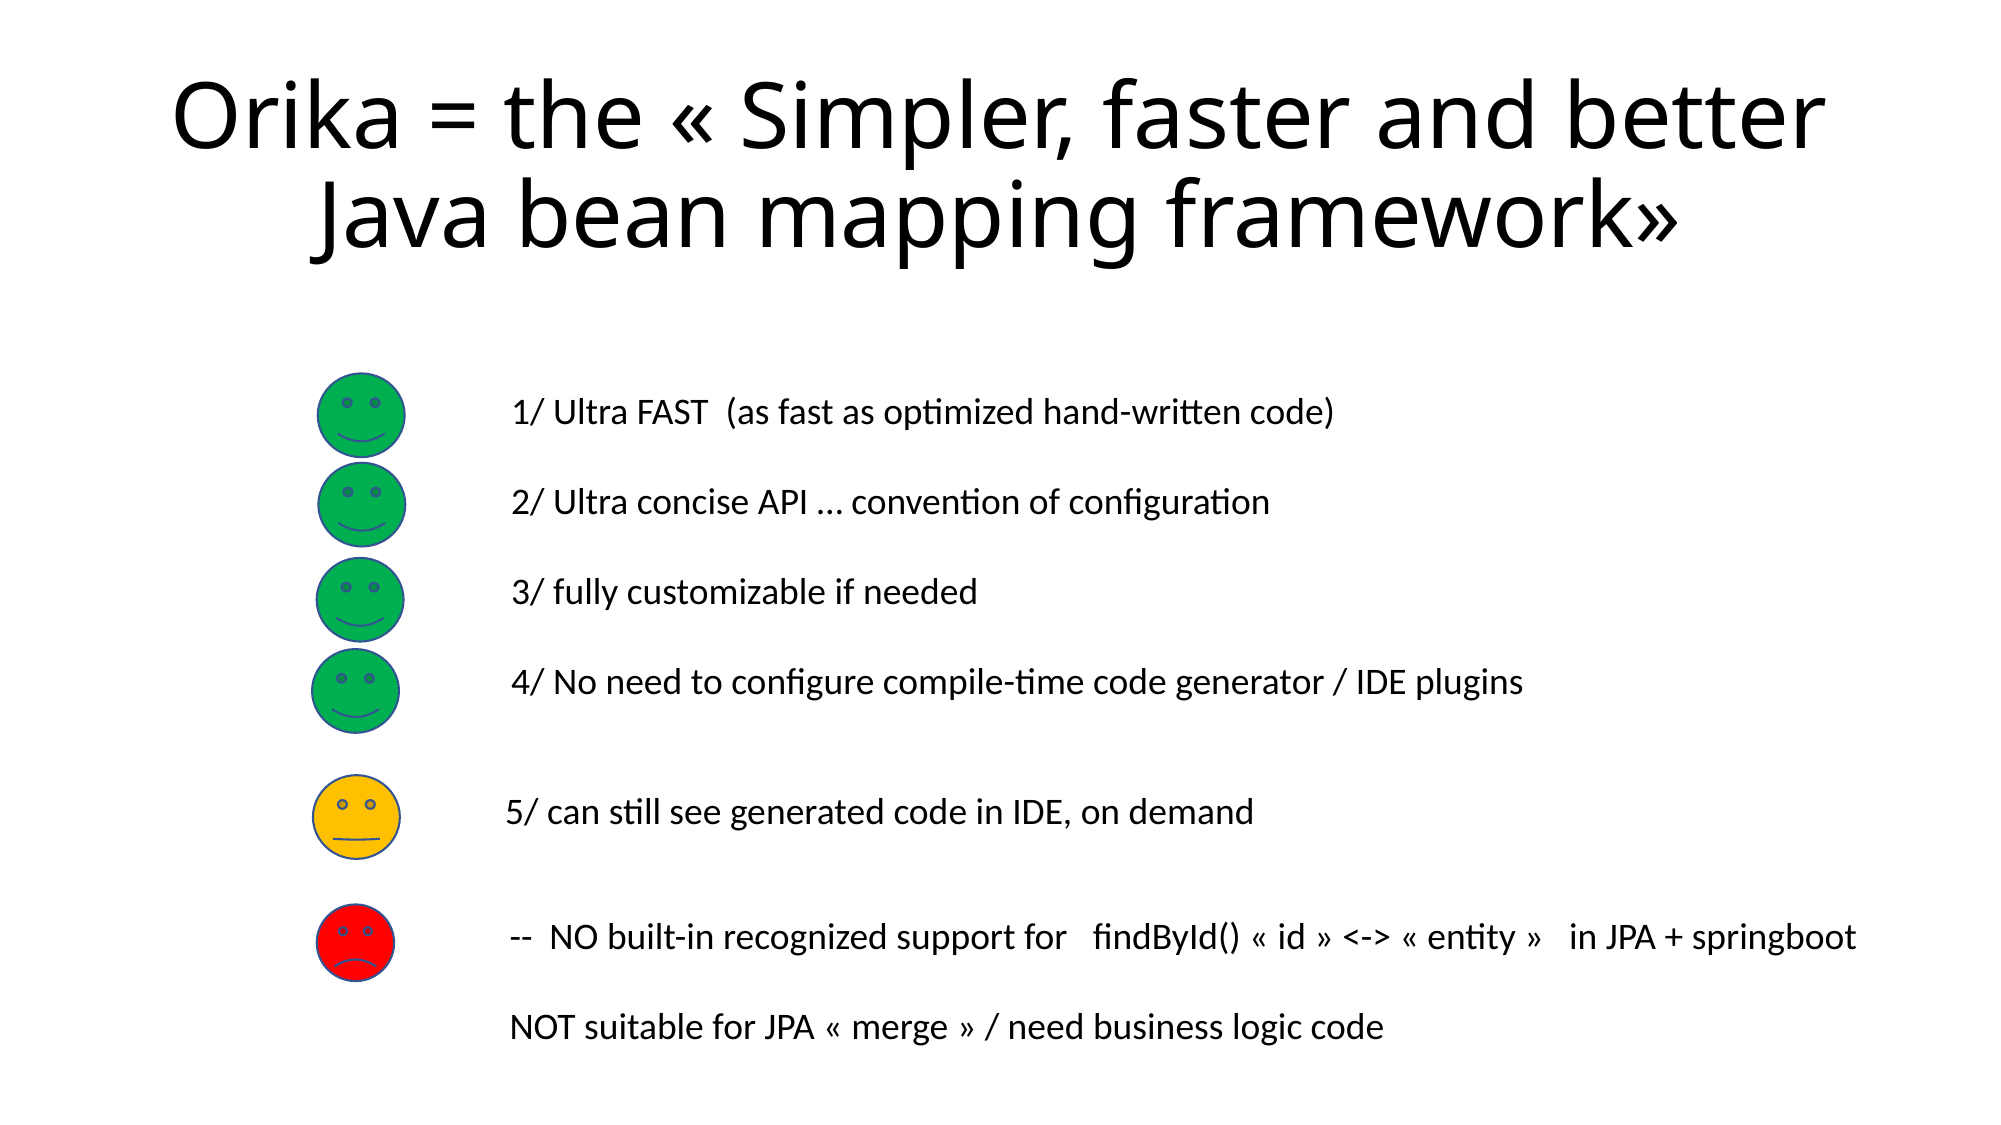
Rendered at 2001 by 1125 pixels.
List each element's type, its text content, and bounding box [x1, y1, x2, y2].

text_box [311, 774, 401, 860]
text_box [315, 903, 396, 983]
text_box [316, 372, 406, 459]
text_box 5/ can still see generated code in IDE, on demand [490, 779, 1271, 840]
text_box [311, 648, 401, 734]
text_box [317, 461, 407, 548]
title Orika = the « Simpler, faster and better Java bean mapping framework» [137, 59, 1863, 278]
text_box [315, 556, 405, 643]
text_box -- NO built-in recognized support for findById() « id » <-> « entity » in JPA + springboot NOT suitable for JPA « merge » / need business logic code [494, 904, 1873, 1055]
text_box 1/ Ultra FAST (as fast as optimized hand-written code) 2/ Ultra concise API … convention of configuration 3/ fully customizable if needed 4/ No need to configure compile-time code generator / IDE plugins [496, 379, 1540, 710]
